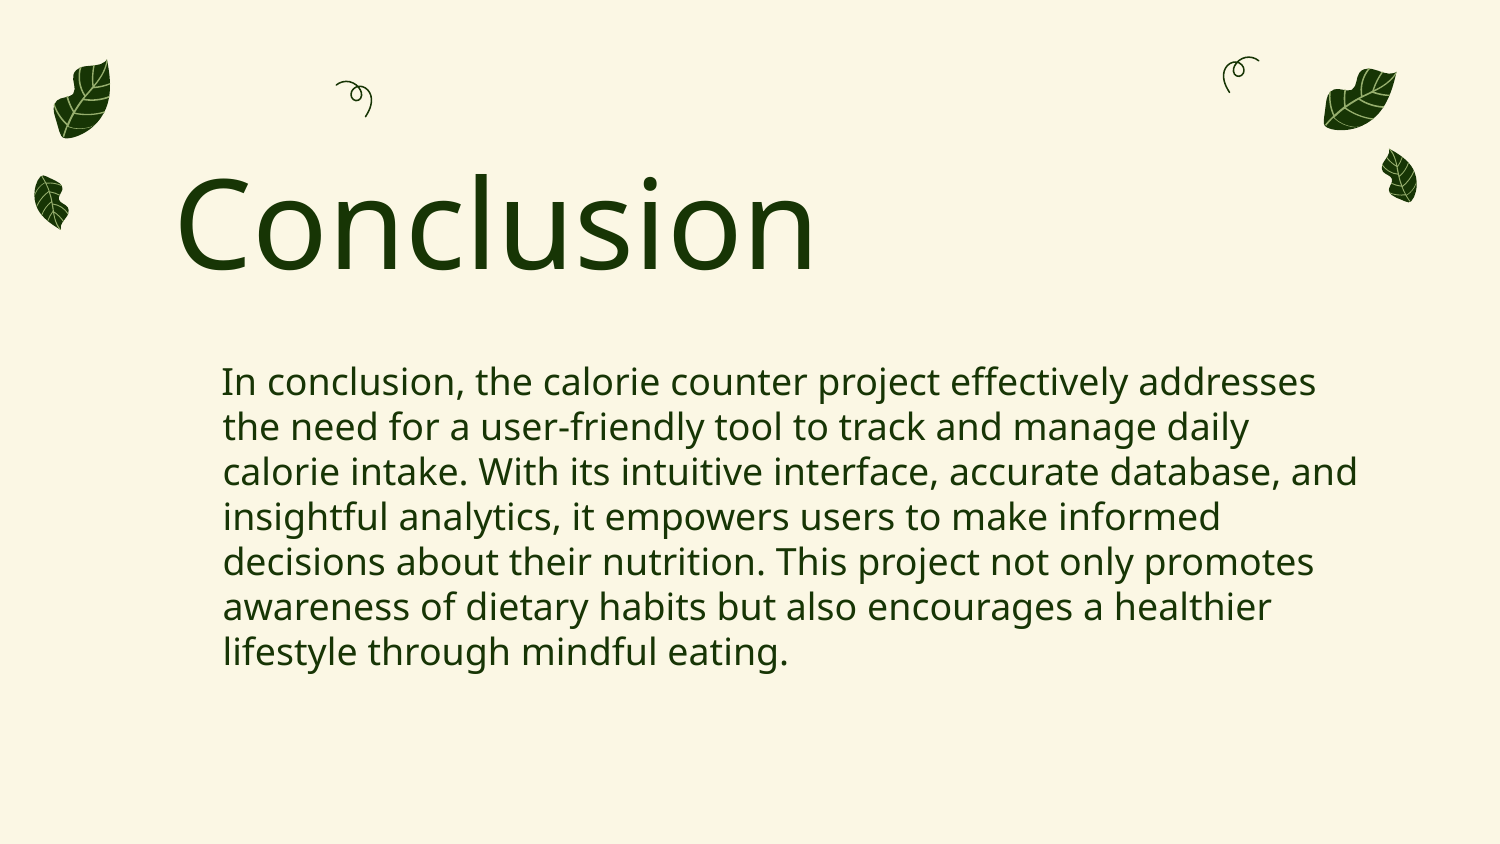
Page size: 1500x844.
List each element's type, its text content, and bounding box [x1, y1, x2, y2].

title Conclusion [158, 62, 1244, 310]
subtitle In conclusion, the calorie counter project effectively addresses the need for a user-friendly tool to track and manage daily calorie intake. With its intuitive interface, accurate database, and insightful analytics, it empowers users to make informed decisions about their nutrition. This project not only promotes awareness of dietary habits but also encourages a healthier lifestyle through mindful eating. [132, 343, 1384, 771]
